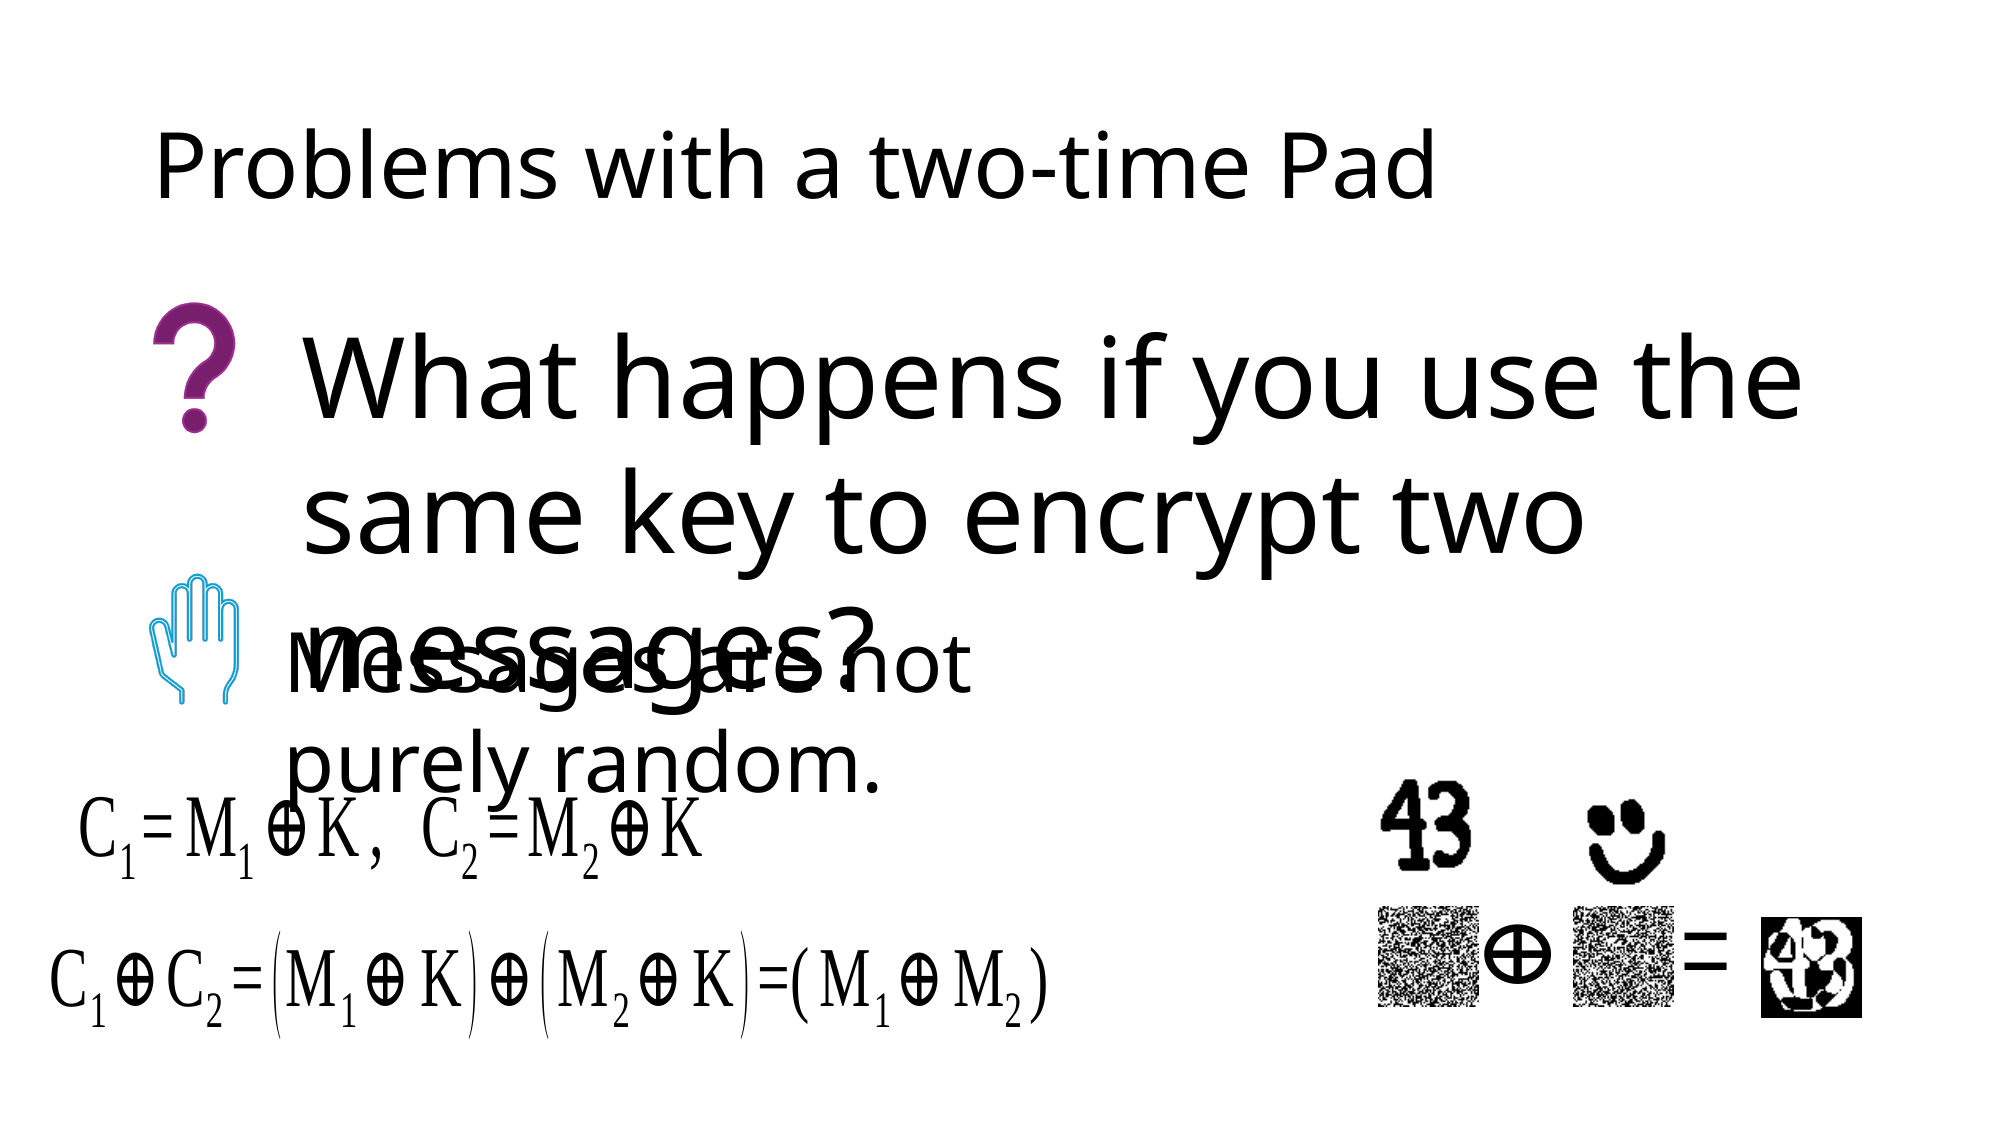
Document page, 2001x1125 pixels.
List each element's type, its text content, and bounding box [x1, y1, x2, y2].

picture [118, 565, 270, 717]
picture [1580, 790, 1682, 892]
title Problems with a two-time Pad [137, 59, 1863, 278]
picture [118, 291, 270, 443]
picture [1377, 777, 1479, 879]
text_box Messages are not purely random. [268, 602, 1125, 817]
picture [1573, 906, 1675, 1008]
picture [1377, 906, 1479, 1008]
text_box What happens if you use the same key to encrypt two messages? [287, 298, 1963, 719]
picture [1761, 917, 1863, 1019]
